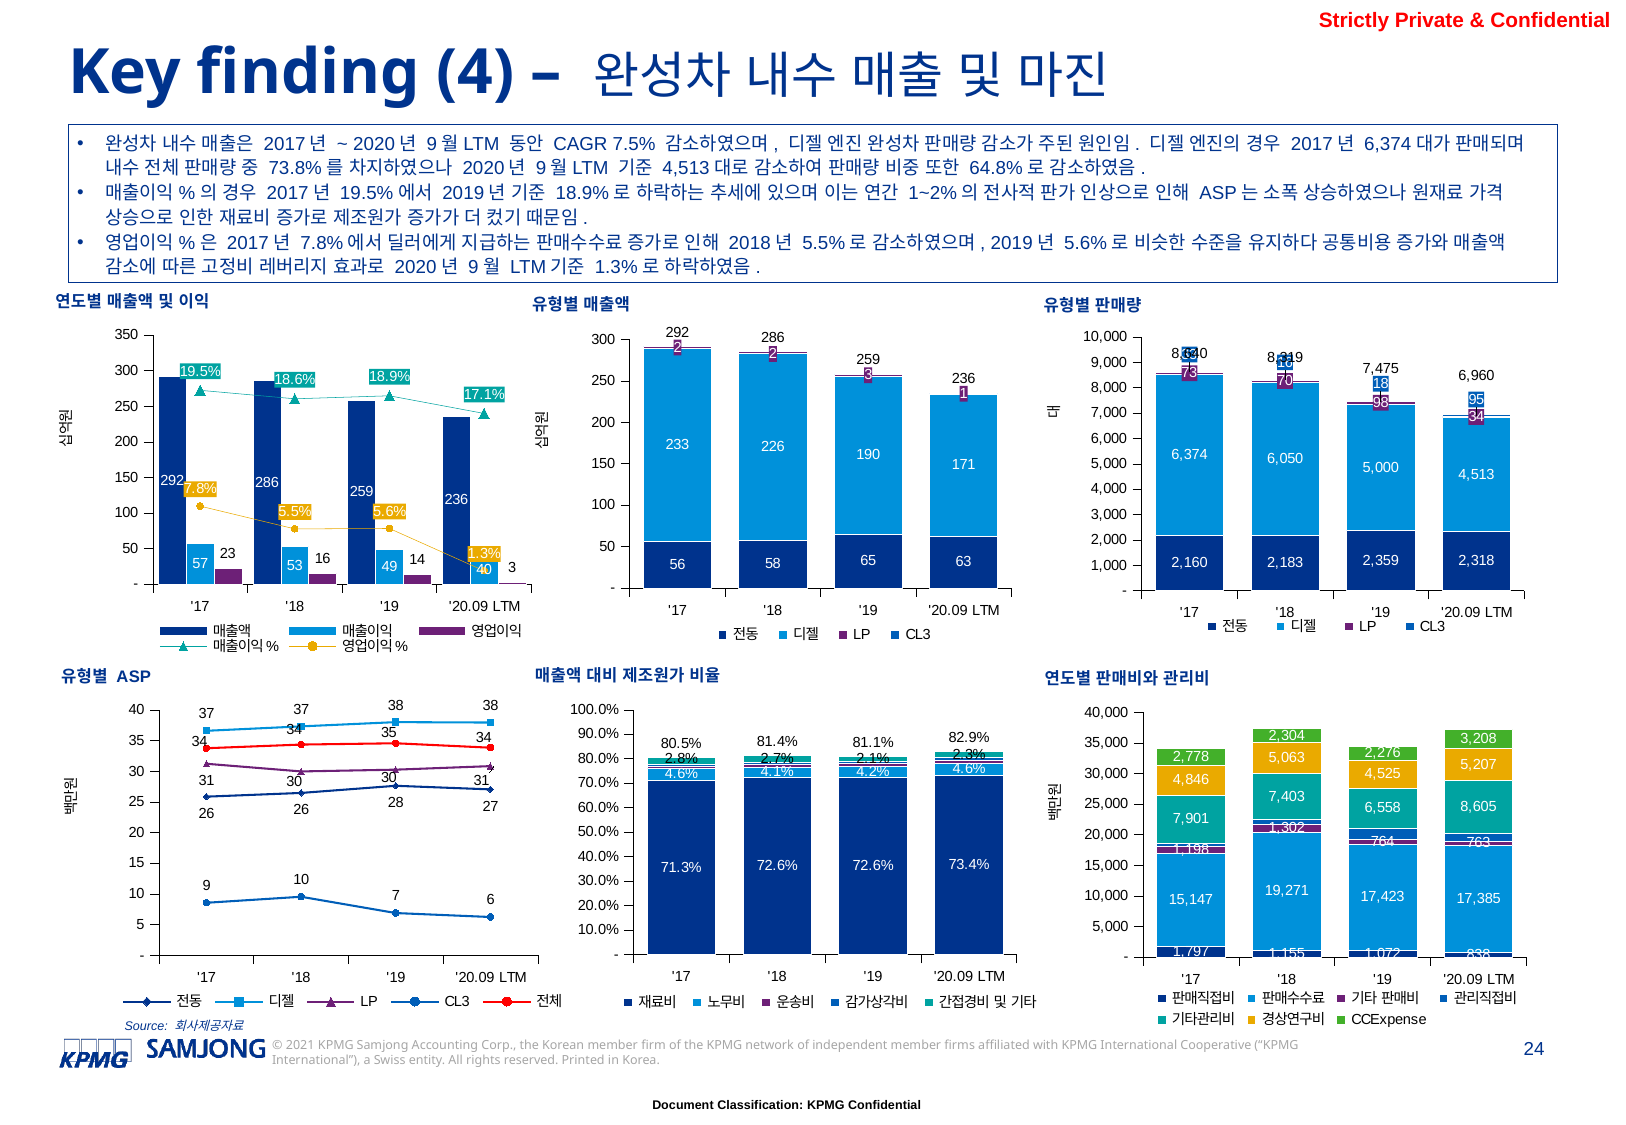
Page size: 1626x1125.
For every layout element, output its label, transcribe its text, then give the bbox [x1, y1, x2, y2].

chart [38, 271, 1625, 1058]
picture [51, 1057, 273, 1091]
text_box Key finding (4) – 완성차 내수 매출 및 마진 [68, 21, 1558, 117]
text_box 완성차 내수 매출은 2017년 ~ 2020년 9월LTM 동안 CAGR 7.5% 감소하였으며, 디젤 엔진 완성차 판매량 감소가 주된 원인임. 디젤 엔진의 경우 2017년 6,374대가 판매되며 내수 전체 판매량 중 73.8%를 차지하였으나 2020년 9월LTM 기준 4,513대로 감소하여 판매량 비중 또한 64.8%로 감소하였음. 매출이익%의 경우 2017년 19.5%에서 2019년 기준 18.9%로 하락하는 추세에 있으며 이는 연간 1~2%의 전사적 판가 인상으로 인해 ASP는 소폭 상승하였으나 원재료 가격 상승으로 인한 재료비 증가로 제조원가 증가가 더 컸기 때문임. 영업이익%은 2017년 7.8%에서 딜러에게 지급하는 판매수수료 증가로 인해 2018년 5.5%로 감소하였으며, 2019년 5.6%로 비슷한 수준을 유지하다 공통비용 증가와 매출액 감소에 따른 고정비 레버리지 효과로 2020년 9월 LTM기준 1.3%로 하락하였음. [67, 123, 1558, 275]
